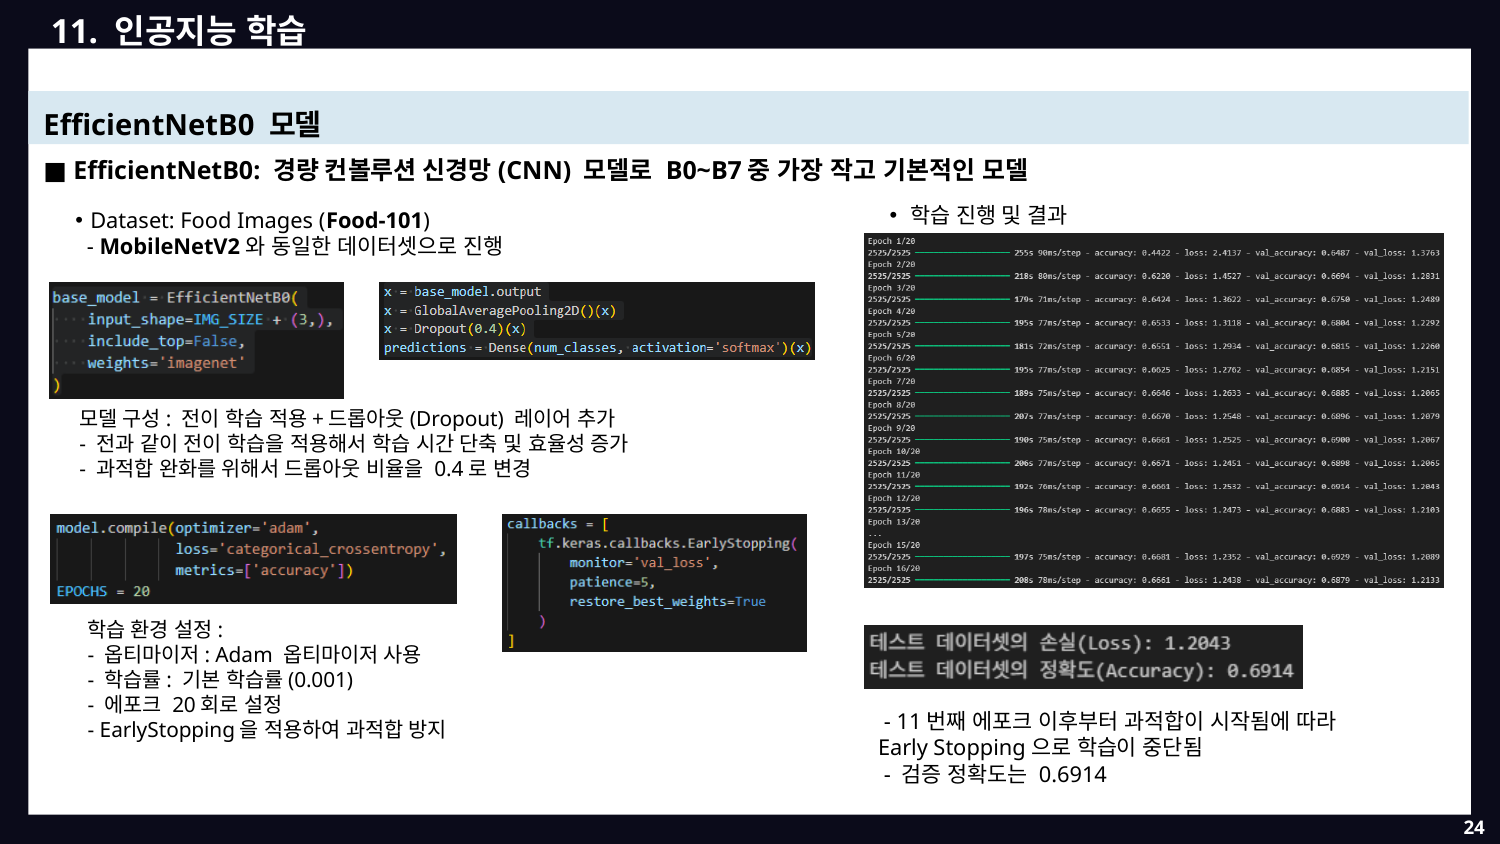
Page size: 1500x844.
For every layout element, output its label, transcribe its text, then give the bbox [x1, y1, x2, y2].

text_box 모델 구성: 전이 학습 적용+드롭아웃(Dropout) 레이어 추가 - 전과 같이 전이 학습을 적용해서 학습 시간 단축 및 효율성 증가 - 과적합 완화를 위해서 드롭아웃 비율을 0.4로 변경 [53, 398, 644, 489]
slide_number 24 [1410, 795, 1500, 844]
picture [49, 281, 345, 399]
text_box 학습 진행 및 결과 [874, 194, 1434, 231]
text_box - 11번째 에포크 이후부터 과적합이 시작됨에 따라 Early Stopping으로 학습이 중단됨 - 검증 정확도는 0.6914 [863, 700, 1361, 794]
picture [864, 625, 1303, 690]
picture [501, 514, 807, 653]
picture [378, 281, 816, 361]
text_box EfficientNetB0 모델 [28, 91, 1469, 145]
picture [49, 513, 457, 604]
text_box Dataset: Food Images (Food-101) - MobileNetV2와 동일한 데이터셋으로 진행 [60, 199, 779, 267]
text_box 학습 환경 설정: - 옵티마이저: Adam 옵티마이저 사용 - 학습률: 기본 학습률(0.001) - 에포크 20회로 설정 - EarlyStopping을 적용하여 과적합 방지 [61, 609, 632, 749]
picture [864, 232, 1445, 588]
text_box 11. 인공지능 학습 [24, 0, 1476, 49]
text_box ■ EfficientNetB0: 경량 컨볼루션 신경망(CNN) 모델로 B0~B7중 가장 작고 기본적인 모델 [28, 145, 1297, 166]
